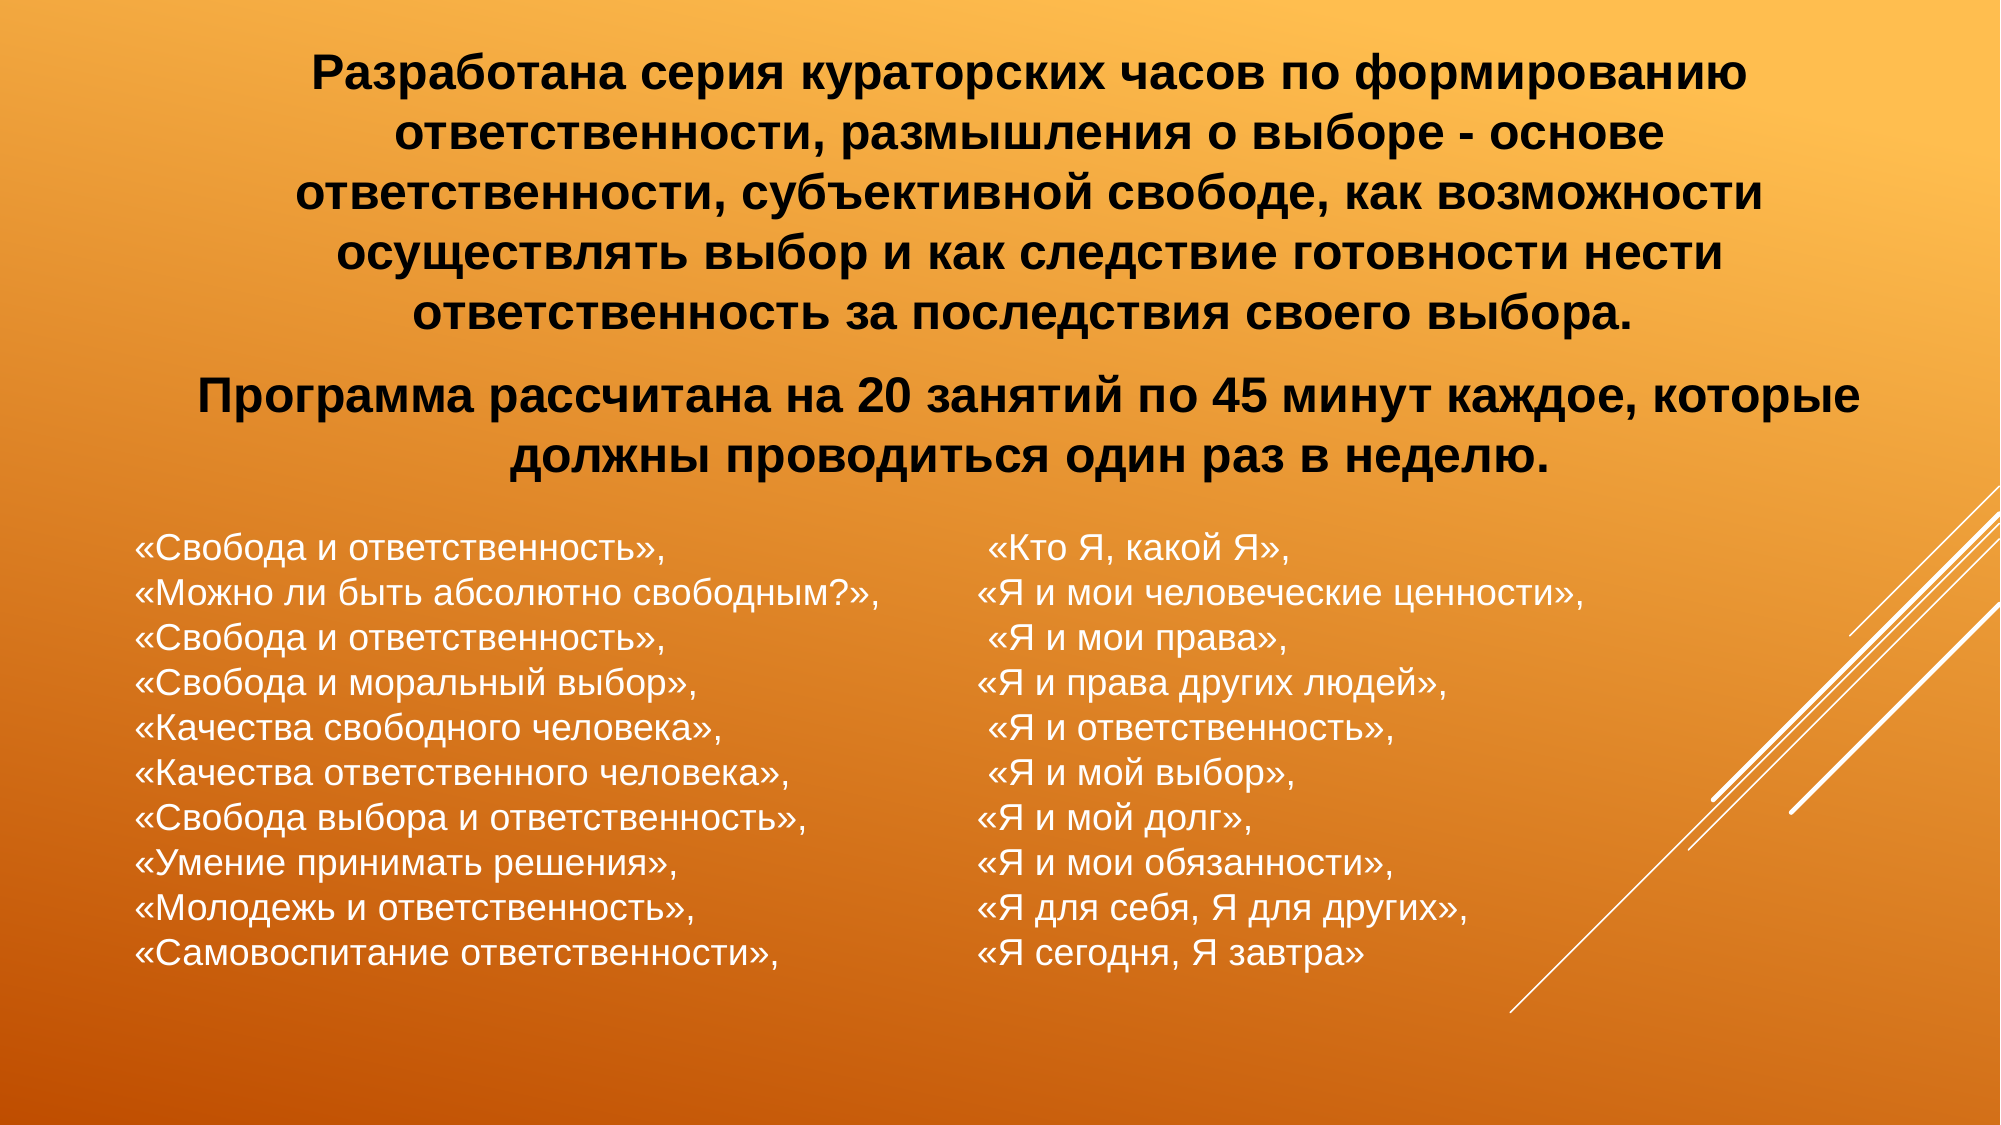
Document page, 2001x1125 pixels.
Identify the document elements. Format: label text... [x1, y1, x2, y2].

text_box «Свобода и ответственность», «Можно ли быть абсолютно свободным?», «Свобода и ответственность», «Свобода и моральный выбор», «Качества свободного человека», «Качества ответственного человека», «Свобода выбора и ответственность», «Умение принимать решения», «Молодежь и ответственность», «Самовоспитание ответственности», [119, 515, 919, 1026]
list Разработана серия кураторских часов по формированию ответственности, размышления о выборе - основе ответственности, субъективной свободе, как возможности осуществлять выбор и как следствие готовности нести ответственность за последствия своего выбора. Программа рассчитана на 20 занятий по 45 минут каждое, которые должны проводиться один раз в неделю. [163, 0, 1897, 593]
text_box «Кто Я, какой Я», «Я и мои человеческие ценности», «Я и мои права», «Я и права других людей», «Я и ответственность», «Я и мой выбор», «Я и мой долг», «Я и мои обязанности», «Я для себя, Я для других», «Я сегодня, Я завтра» [962, 515, 2000, 981]
